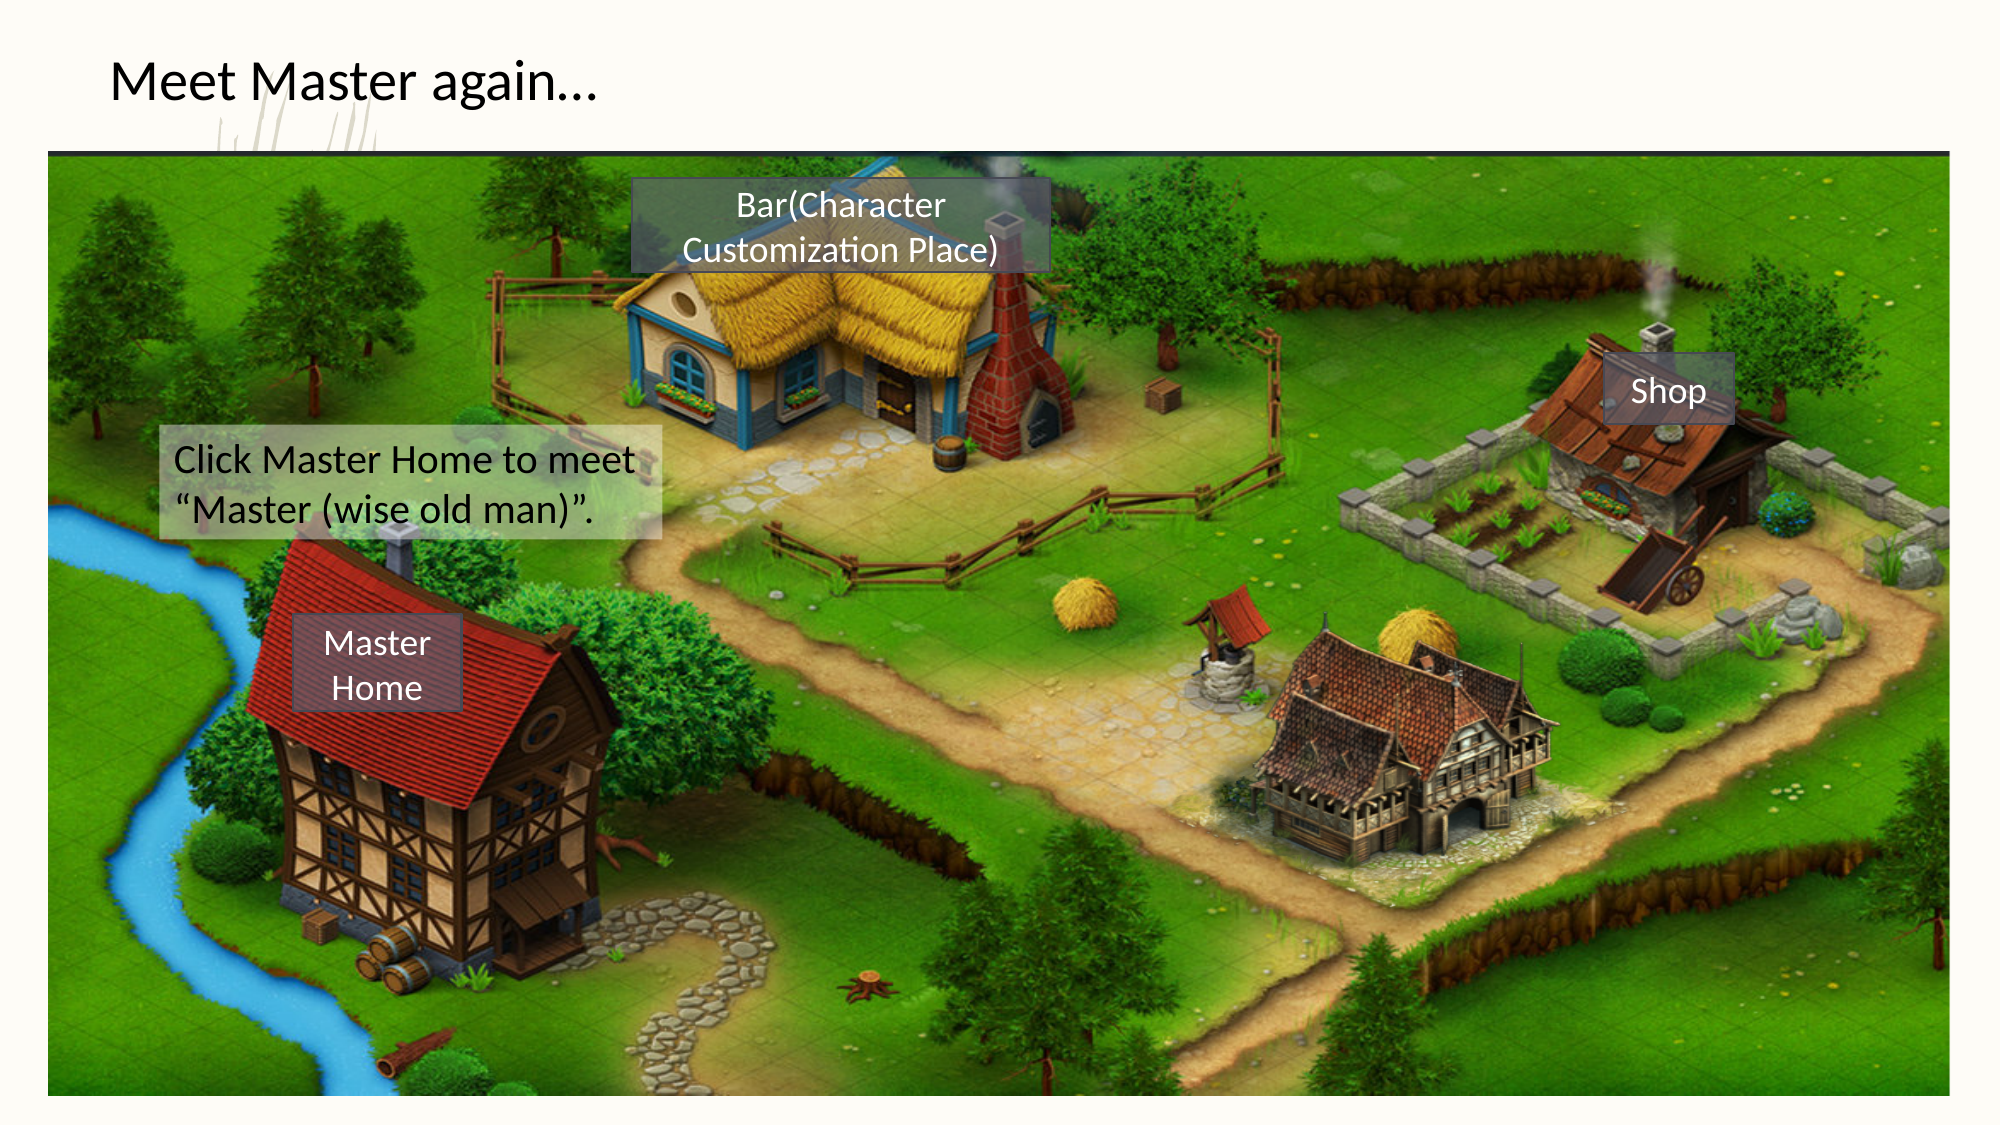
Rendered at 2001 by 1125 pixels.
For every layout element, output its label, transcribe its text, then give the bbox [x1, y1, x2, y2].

text_box Meet Master again… [94, 34, 613, 120]
picture [47, 151, 1953, 1096]
